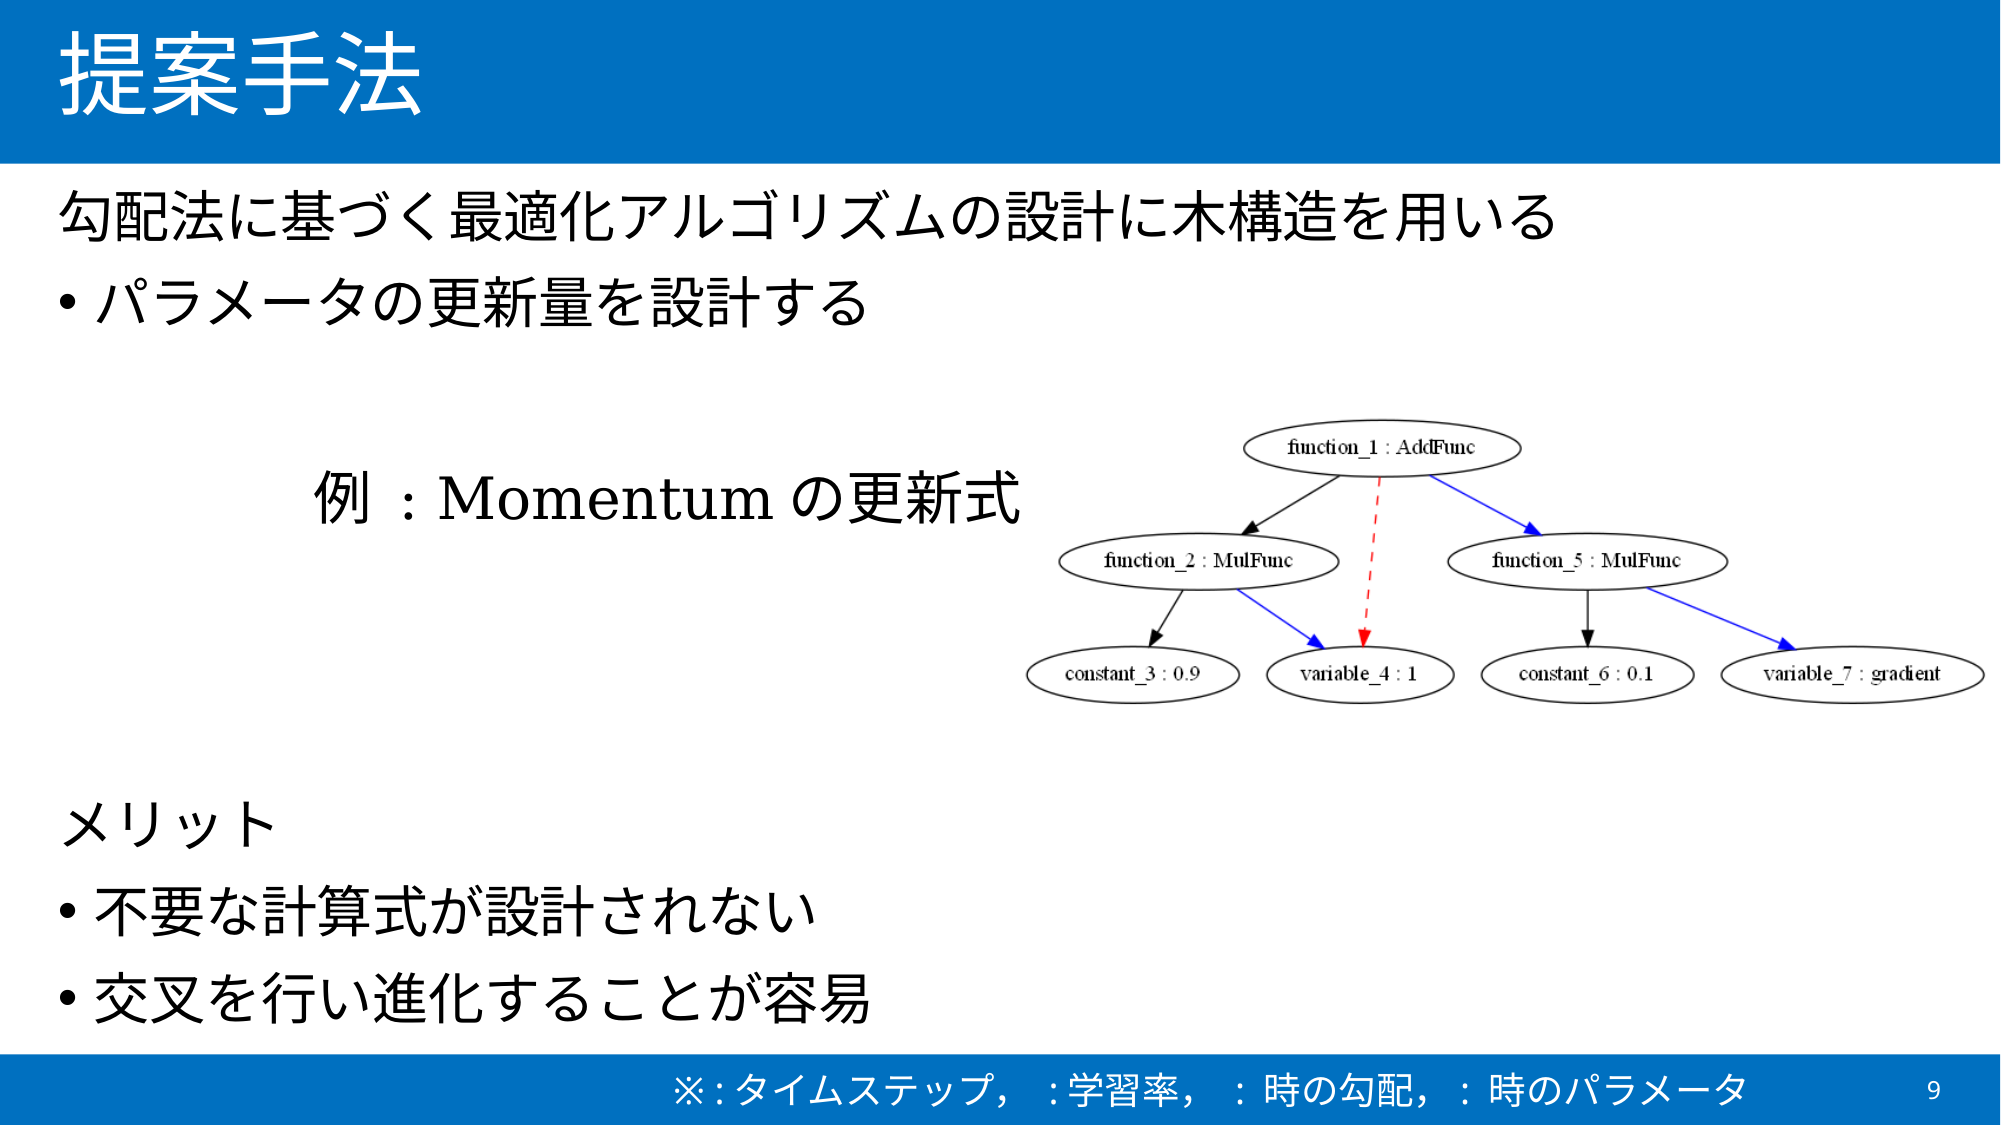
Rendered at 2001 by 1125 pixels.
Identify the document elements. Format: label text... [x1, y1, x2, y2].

slide_number 9 [1506, 1061, 1957, 1122]
picture [1021, 414, 1991, 710]
title 提案手法 [42, 8, 1957, 149]
